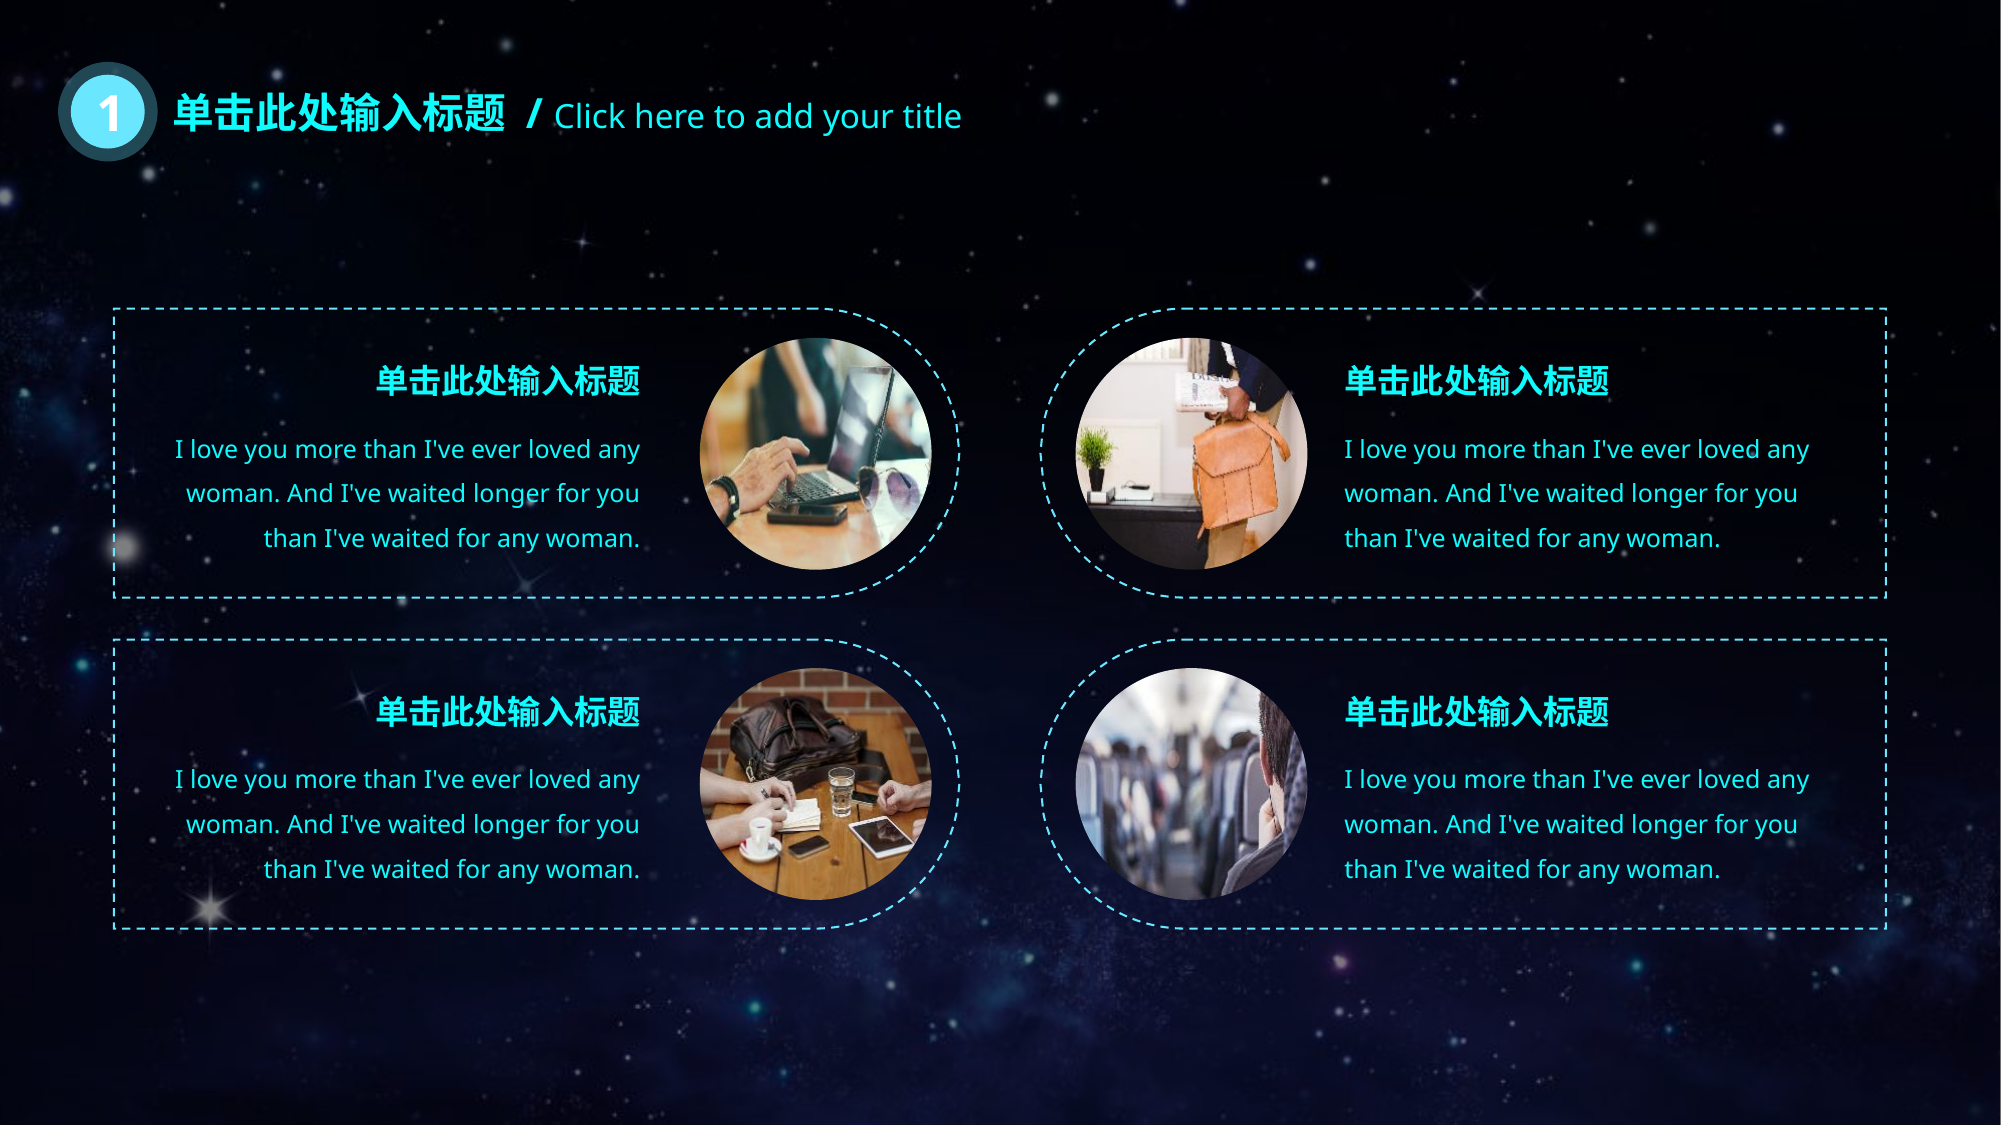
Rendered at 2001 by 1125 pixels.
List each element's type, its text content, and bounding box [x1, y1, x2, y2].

text_box [1074, 667, 1309, 901]
text_box 单击此处输入标题 / Click here to add your title [158, 78, 1017, 144]
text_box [1329, 683, 1840, 894]
picture [0, 0, 2001, 1125]
text_box [112, 638, 961, 930]
text_box [112, 307, 961, 599]
text_box [698, 336, 933, 571]
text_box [145, 683, 656, 894]
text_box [58, 61, 158, 162]
text_box [1074, 336, 1309, 571]
text_box [1039, 307, 1887, 599]
text_box [1039, 638, 1887, 930]
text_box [1329, 352, 1840, 563]
text_box [698, 667, 933, 901]
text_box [145, 352, 656, 563]
